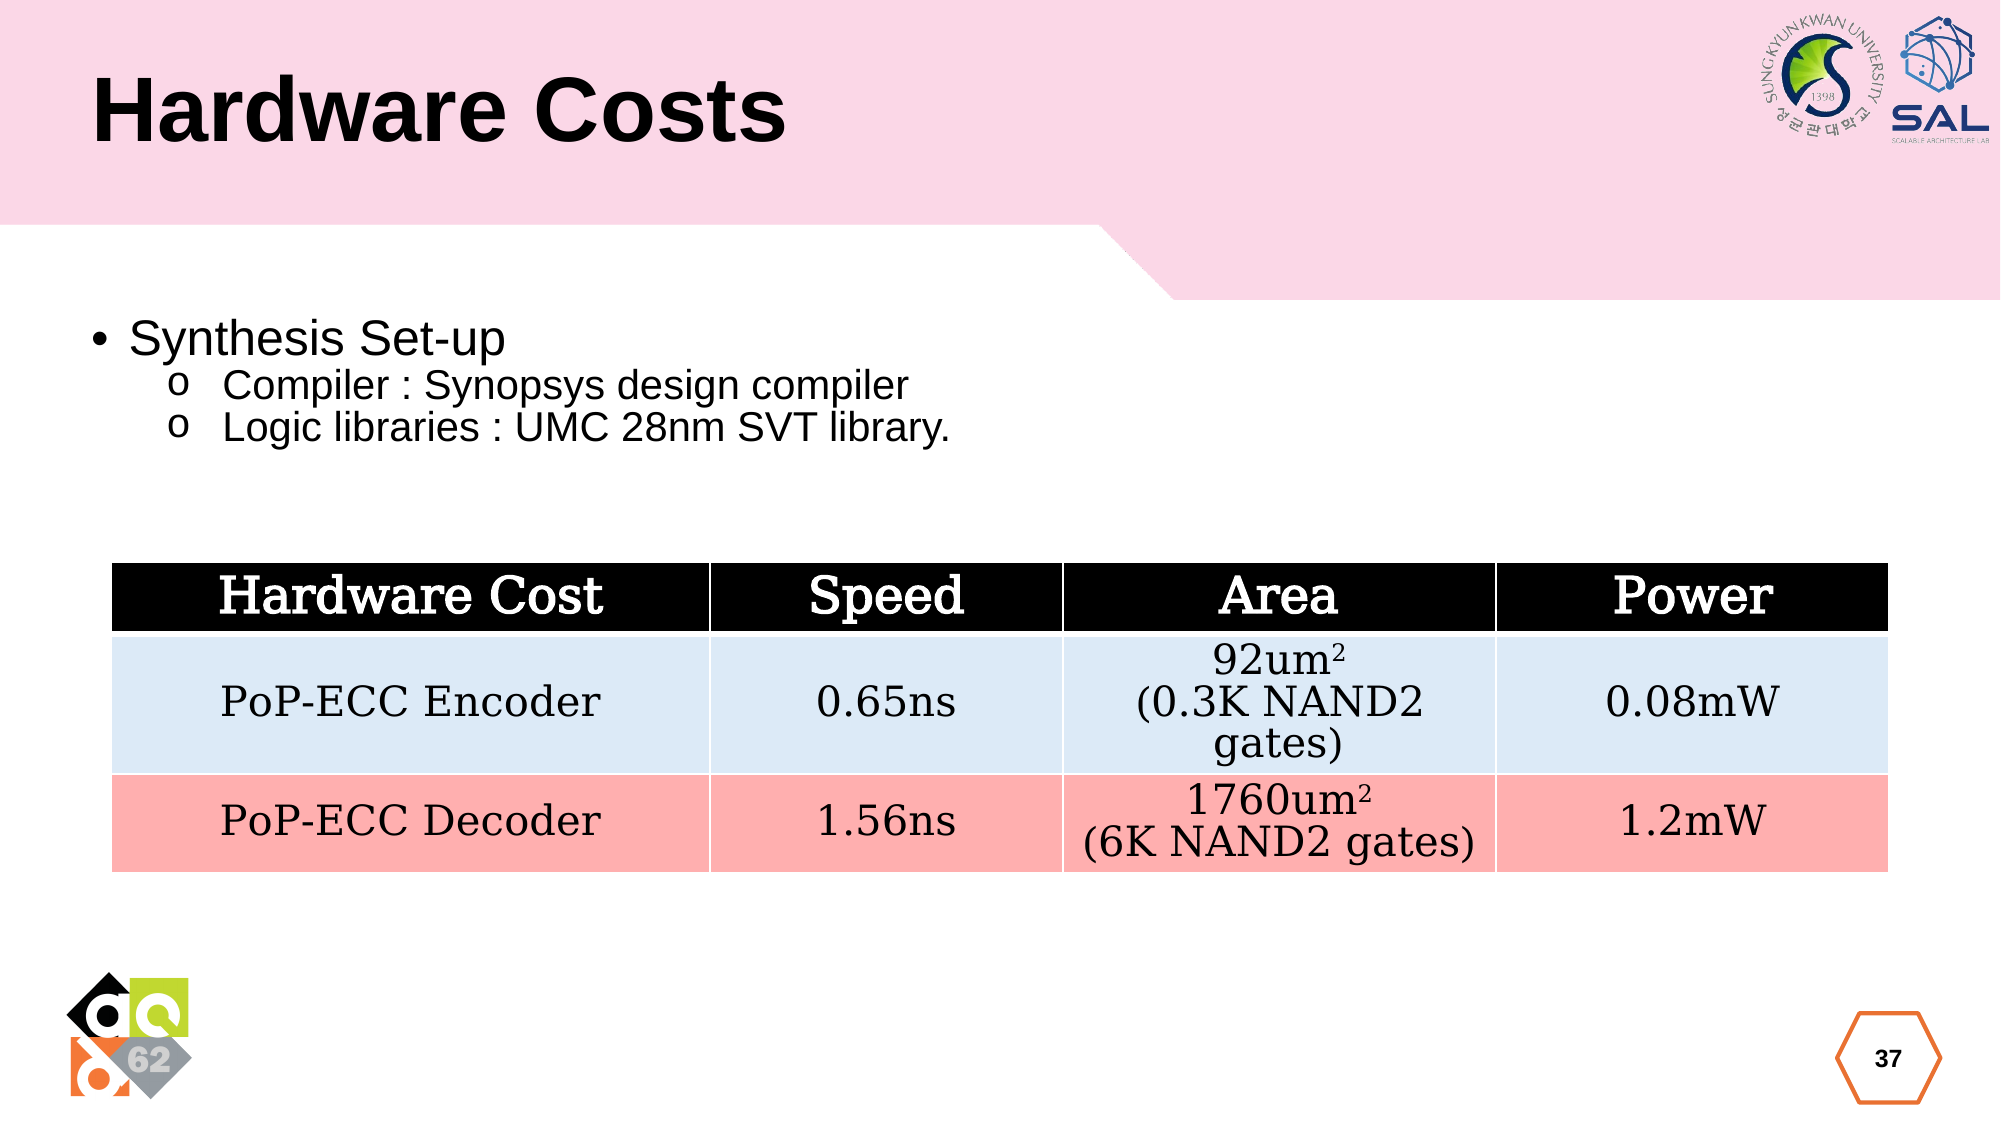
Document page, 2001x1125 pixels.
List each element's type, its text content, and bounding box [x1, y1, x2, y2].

table_cell 0.65ns [711, 637, 1062, 773]
table_cell 92um2 (0.3K NAND2 gates) [1064, 637, 1495, 773]
table_header Area [1064, 563, 1495, 631]
table_cell 1.56ns [711, 775, 1062, 872]
table_cell PoP-ECC Encoder [112, 637, 709, 773]
picture [41, 948, 218, 1125]
title Hardware Costs [76, 3, 1941, 221]
table_cell PoP-ECC Decoder [112, 775, 709, 872]
table_header Hardware Cost [112, 563, 709, 631]
table_header Speed [711, 563, 1062, 631]
table_cell 1.2mW [1497, 775, 1888, 872]
text_box Synthesis Set-up Compiler : Synopsys design compiler Logic libraries : UMC 28nm SVT library. [75, 308, 1941, 492]
slide_number 37 [1835, 1011, 1943, 1105]
picture [0, 0, 2001, 300]
table_header Power [1497, 563, 1888, 631]
table_cell 0.08mW [1497, 637, 1888, 773]
table_cell 1760um2 (6K NAND2 gates) [1064, 775, 1495, 872]
